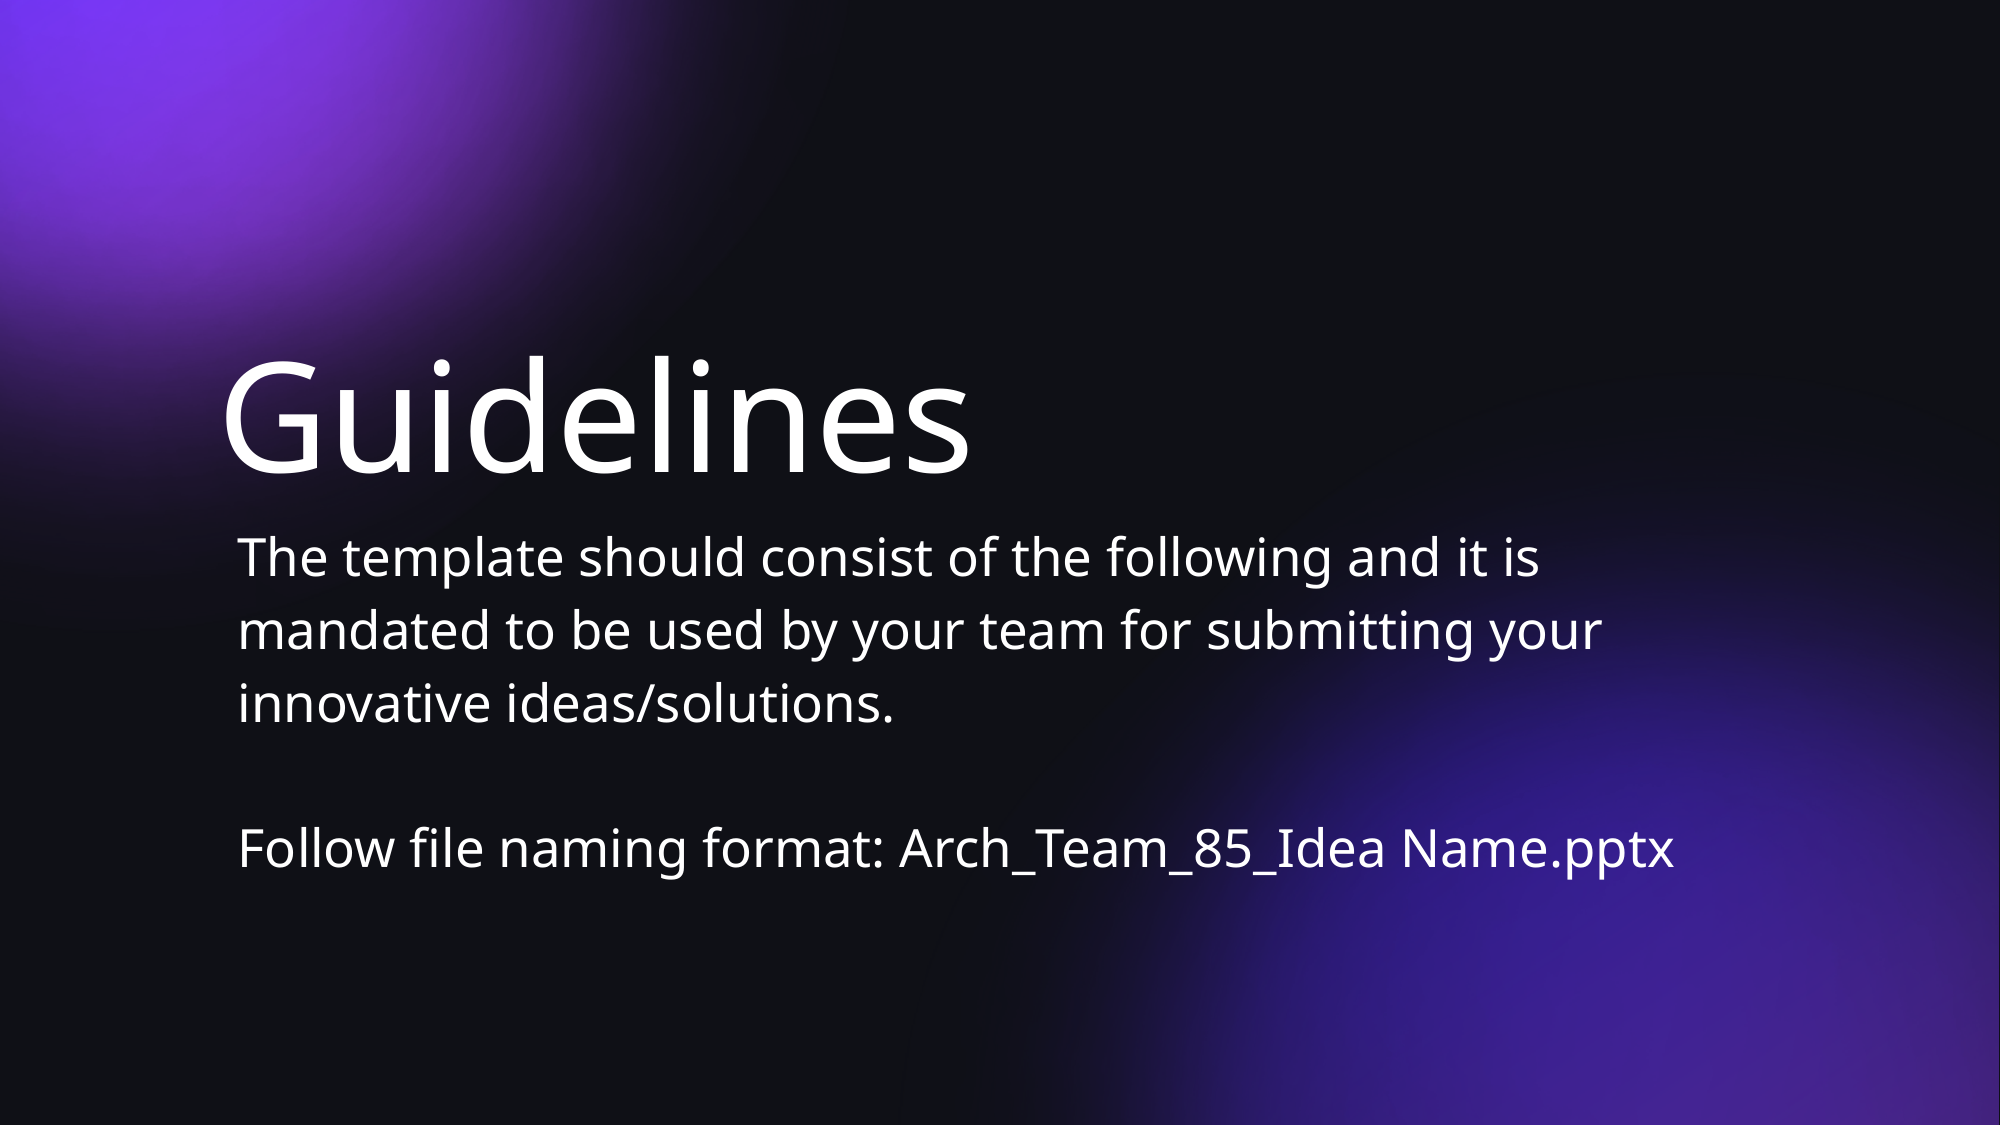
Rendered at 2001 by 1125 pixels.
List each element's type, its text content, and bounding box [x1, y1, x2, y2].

text_box The template should consist of the following and it is mandated to be used by your team for submitting your innovative ideas/solutions. Follow file naming format: Arch_Team_85_Idea Name.pptx [217, 647, 864, 998]
picture [0, 0, 1999, 1125]
